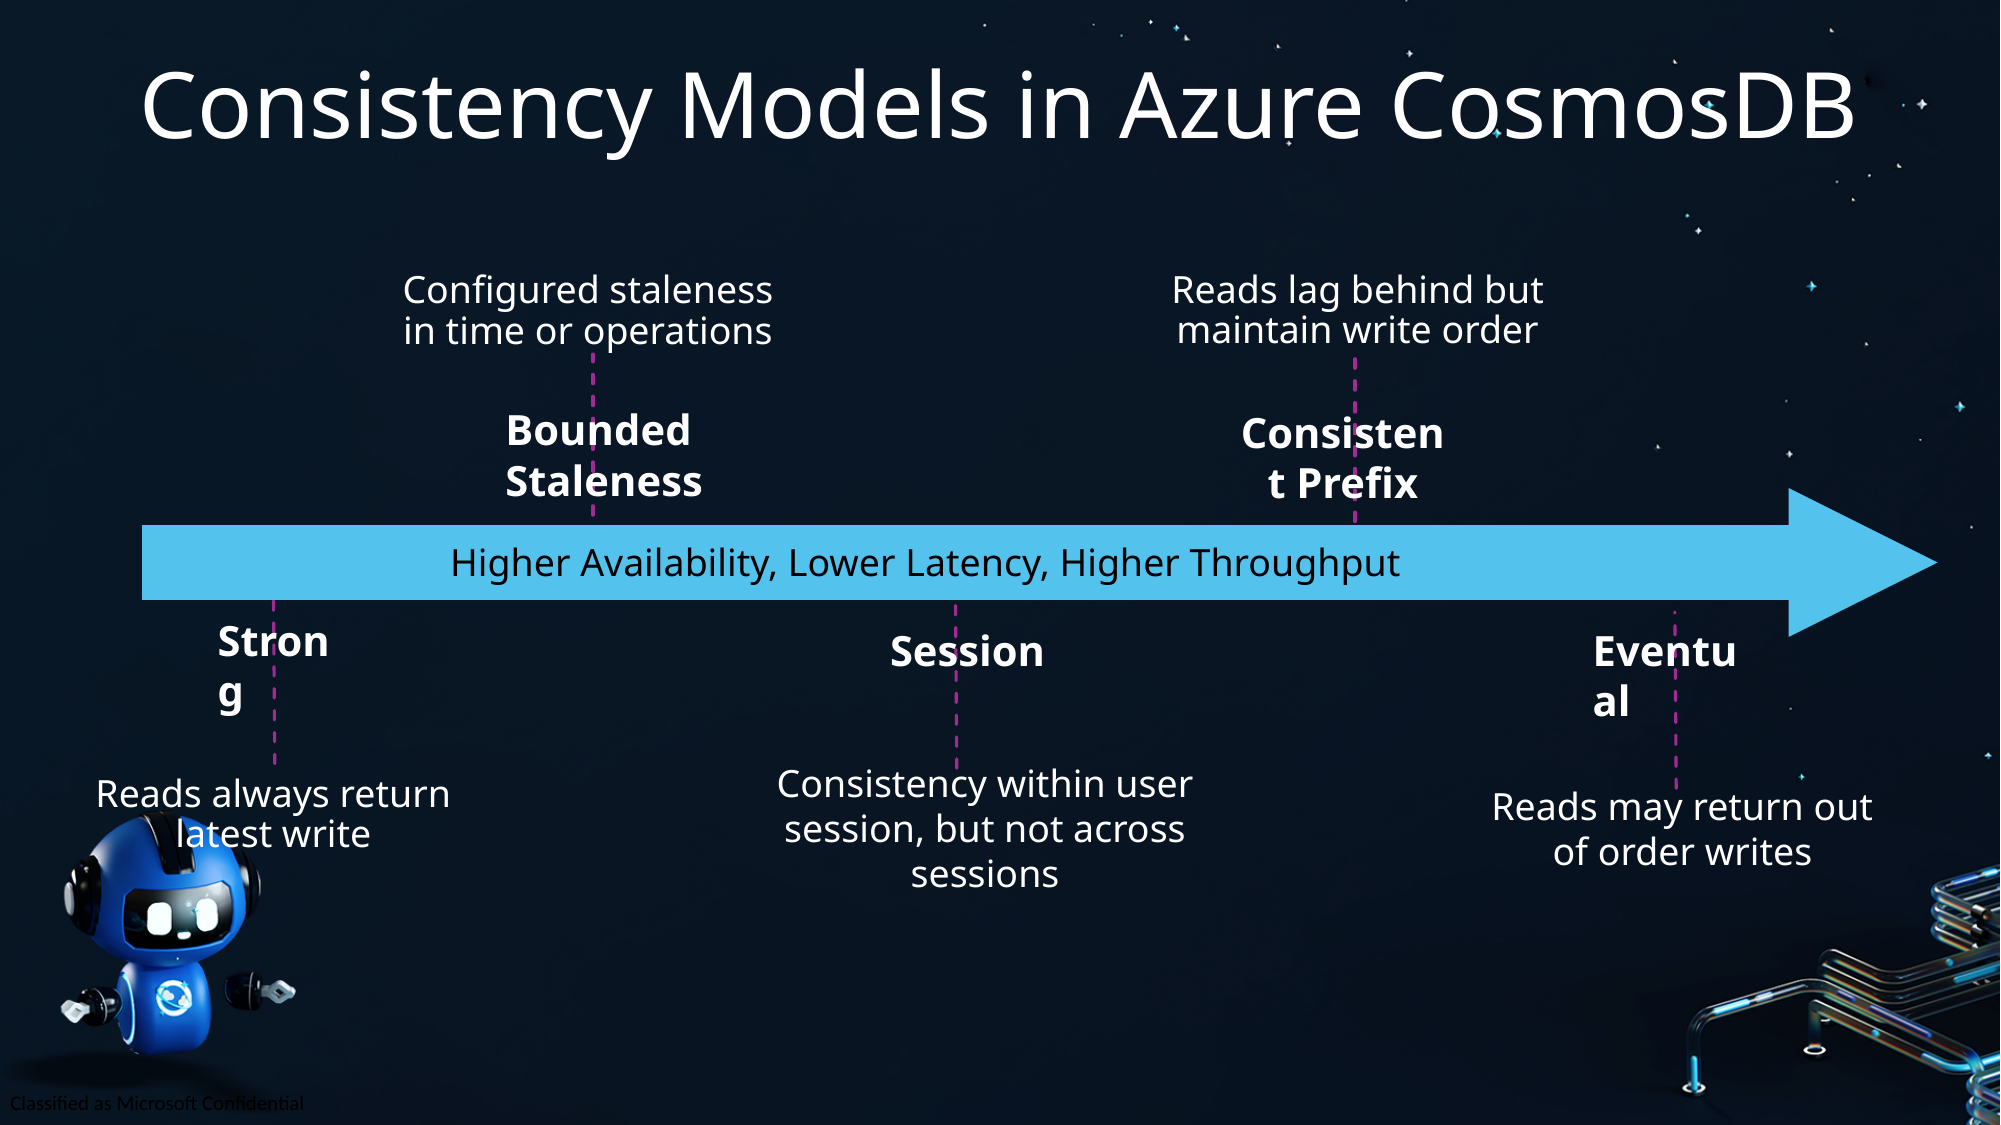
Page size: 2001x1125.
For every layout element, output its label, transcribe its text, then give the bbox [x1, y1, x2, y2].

text_box Session [958, 617, 1070, 682]
text_box Reads may return out of order writes [1449, 758, 1916, 897]
text_box Consistent Prefix [1356, 399, 1469, 514]
text_box Configured staleness in time or operations [363, 247, 813, 377]
title Consistency Models in Azure CosmosDB [0, 0, 2000, 204]
text_box Eventual [1677, 616, 1772, 732]
text_box Session [875, 617, 954, 682]
text_box Higher Availability, Lower Latency, Higher Throughput [435, 531, 1486, 561]
picture [0, 204, 2000, 1125]
text_box Reads lag behind but maintain write order [1133, 246, 1583, 376]
text_box Bounded Staleness [490, 396, 592, 512]
text_box Bounded Staleness [594, 396, 731, 512]
text_box Strong [202, 607, 272, 723]
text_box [954, 591, 958, 769]
text_box Higher Availability, Lower Latency, Higher Throughput [435, 564, 1486, 592]
text_box Consistency within user session, but not across sessions [730, 736, 1240, 920]
text_box Strong [276, 607, 363, 723]
text_box Eventual [1577, 616, 1674, 732]
text_box Reads always return latest write [15, 750, 532, 880]
text_box Consistent Prefix [1217, 399, 1354, 514]
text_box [272, 586, 276, 765]
